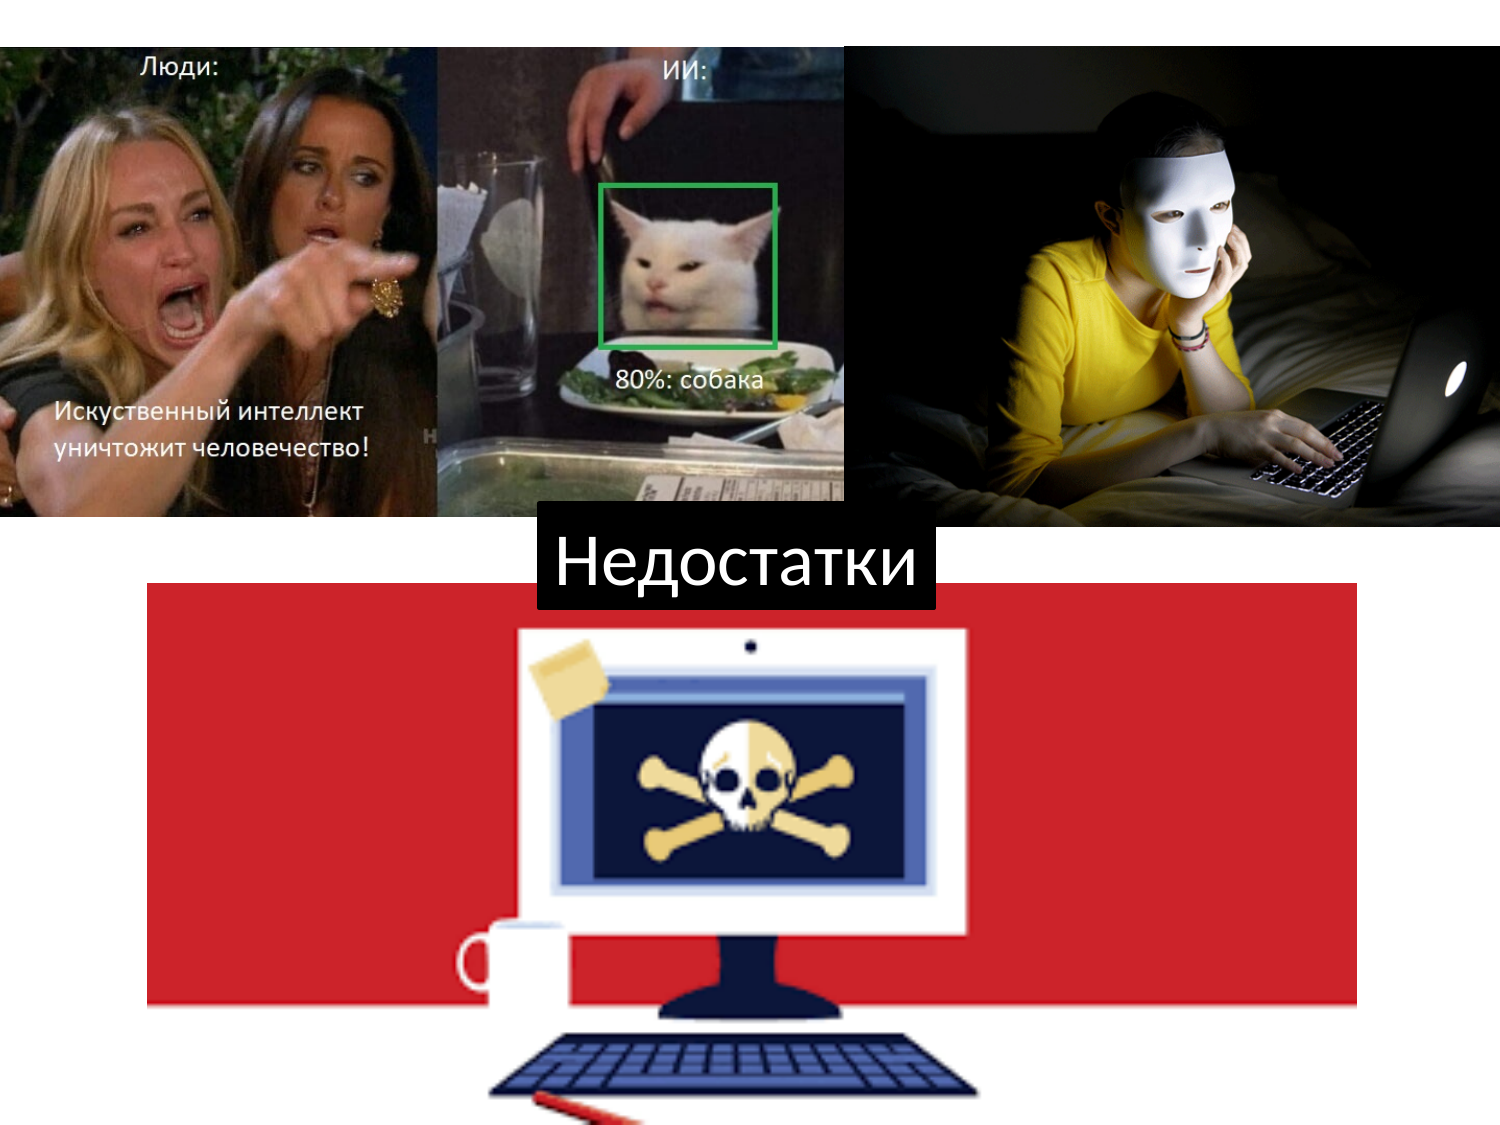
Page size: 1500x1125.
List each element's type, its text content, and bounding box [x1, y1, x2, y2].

text_box Недостатки [537, 526, 936, 582]
picture [0, 46, 1500, 527]
picture [147, 583, 1357, 1125]
